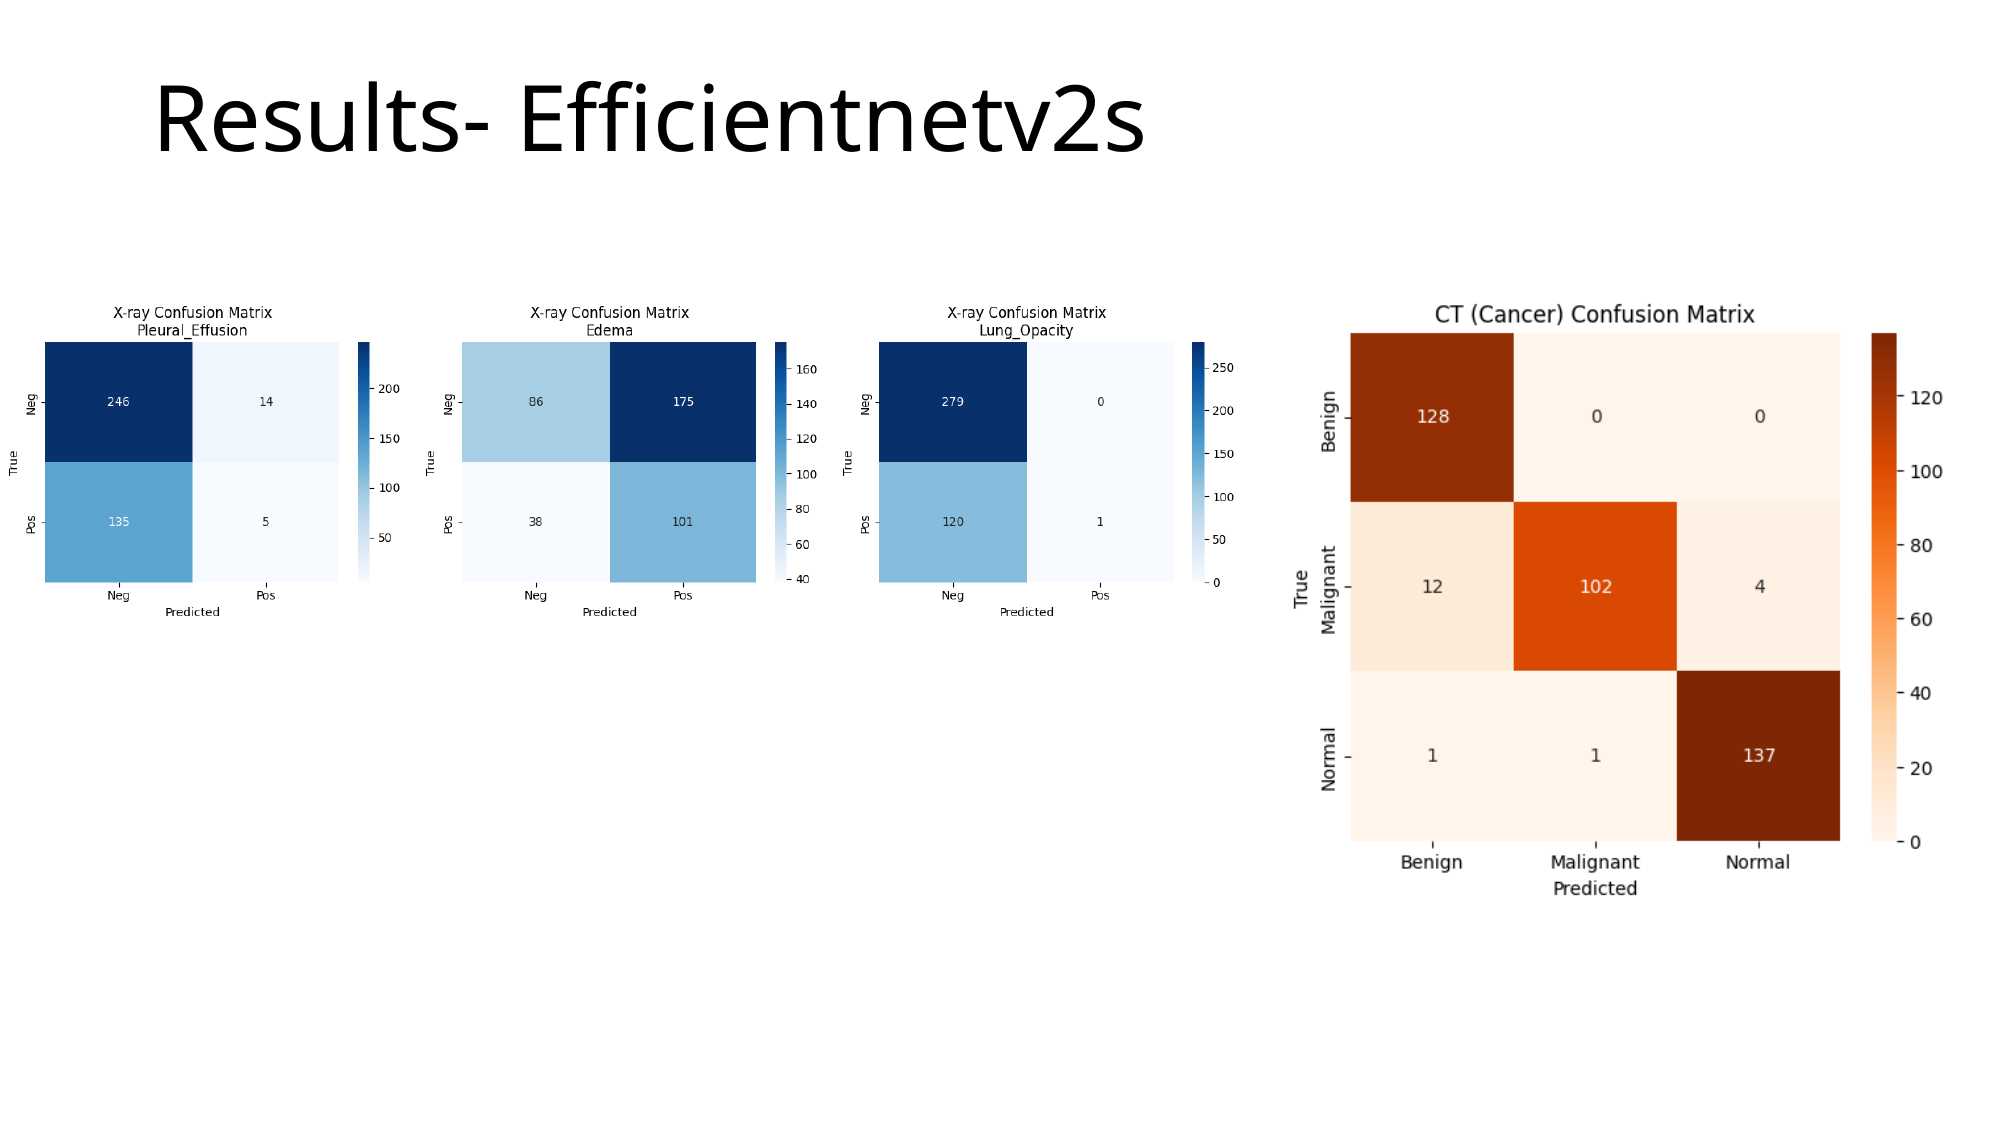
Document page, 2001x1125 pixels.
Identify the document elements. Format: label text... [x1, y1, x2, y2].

picture [0, 297, 1242, 627]
picture [1280, 291, 1956, 911]
title Results- Efficientnetv2s [137, 59, 1863, 185]
